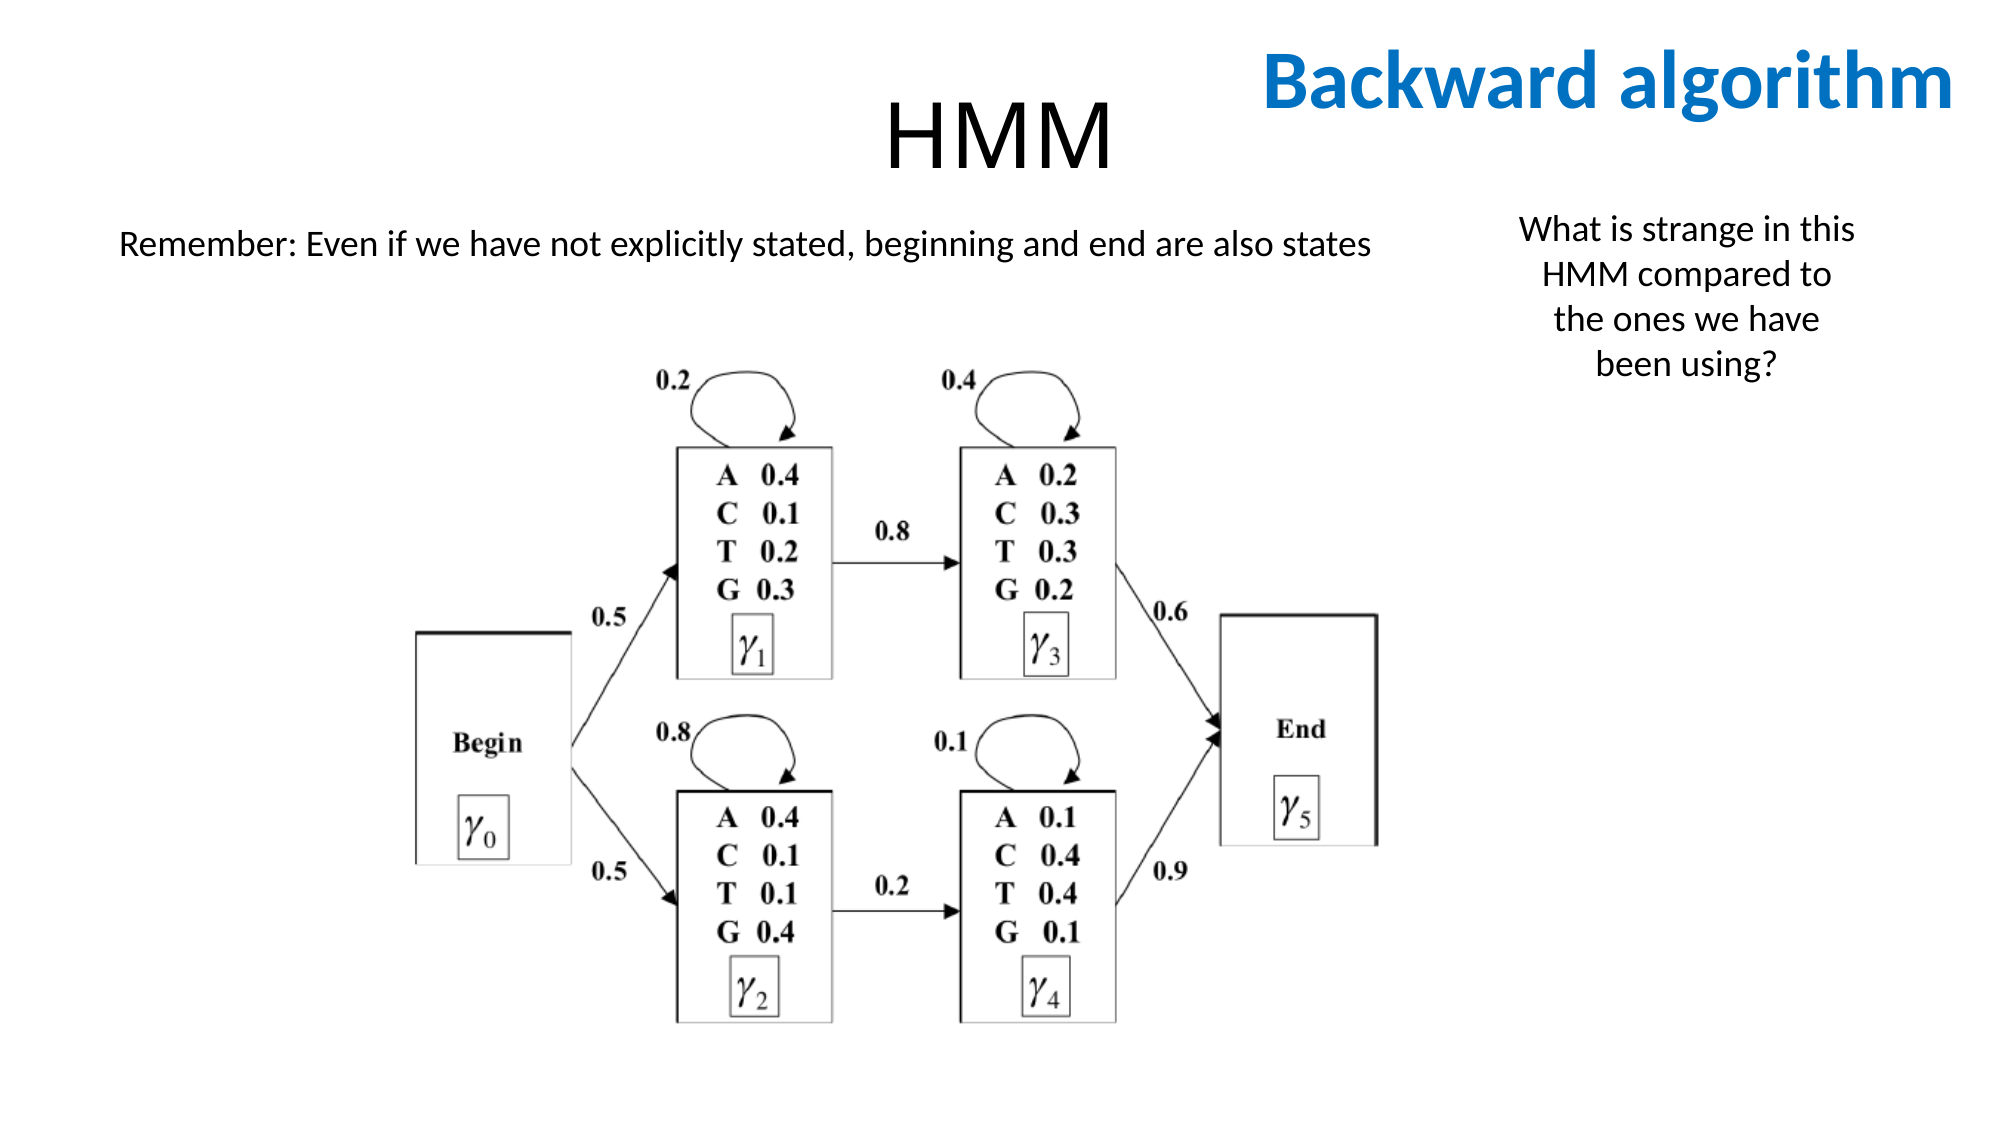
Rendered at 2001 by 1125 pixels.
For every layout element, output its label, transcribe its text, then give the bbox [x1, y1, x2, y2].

picture [374, 295, 1393, 1029]
text_box Backward algorithm [1247, 18, 1971, 133]
text_box What is strange in this HMM compared to the ones we have been using? [1500, 196, 1874, 392]
title HMM [324, 45, 1675, 233]
text_box Remember: Even if we have not explicitly stated, beginning and end are also states [104, 212, 1389, 272]
